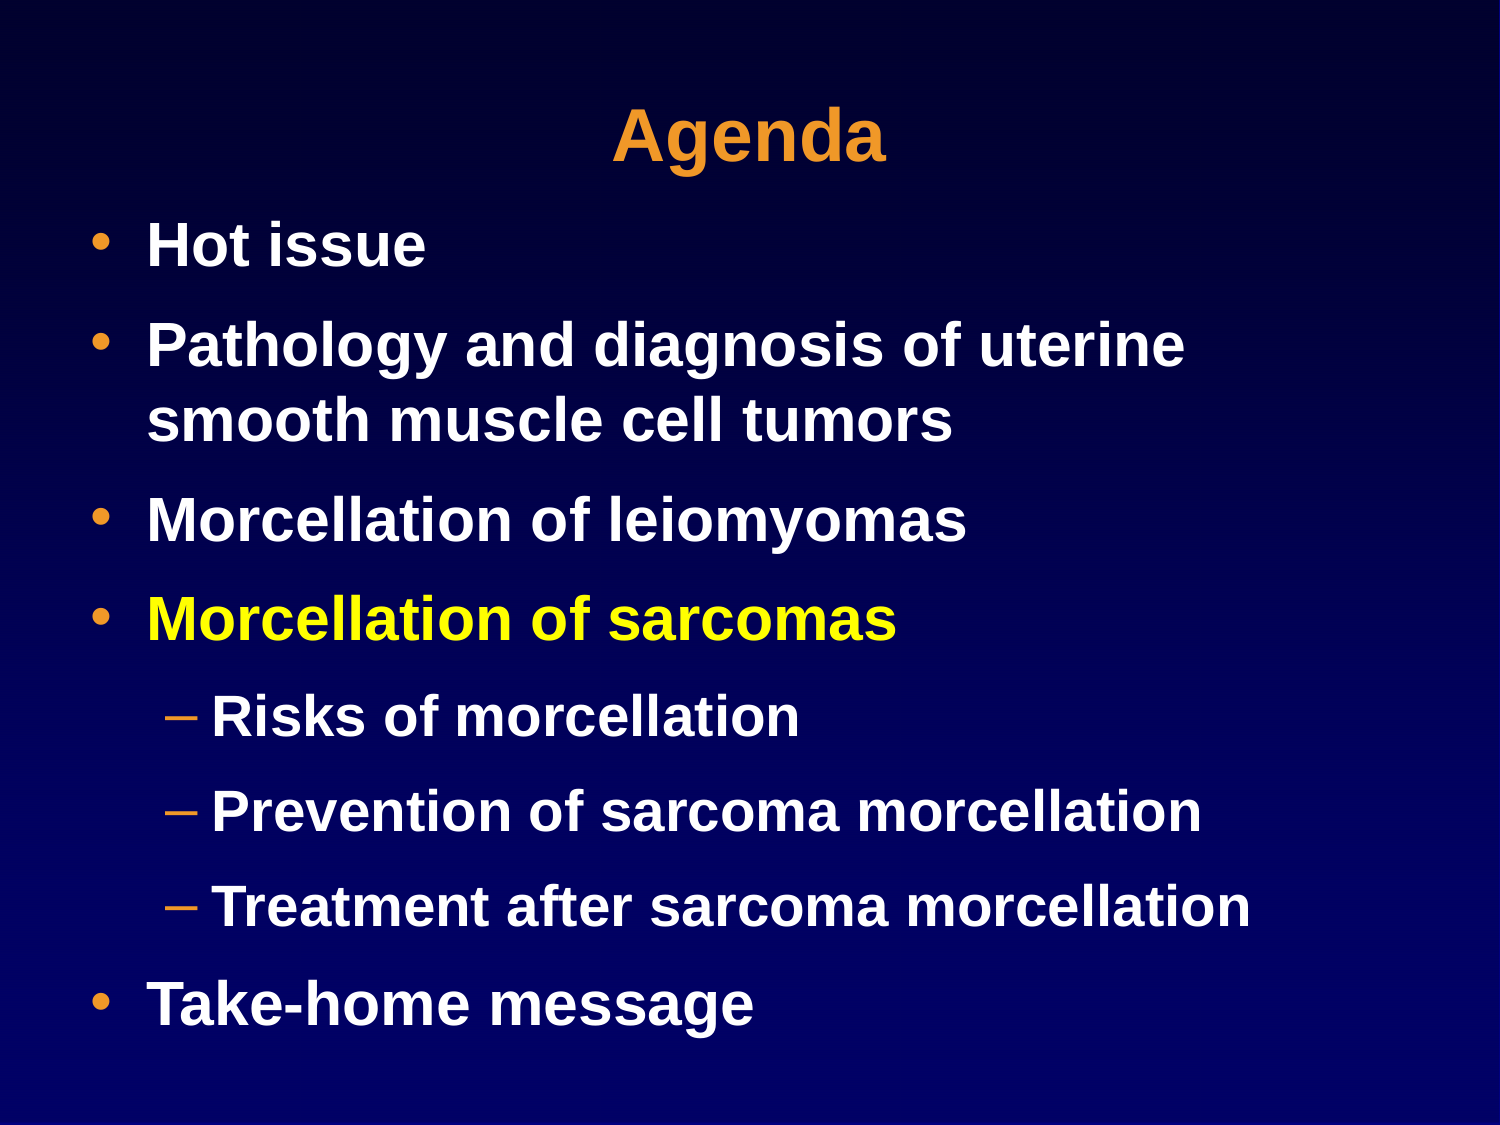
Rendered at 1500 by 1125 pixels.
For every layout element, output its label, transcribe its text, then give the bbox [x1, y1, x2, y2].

title Agenda [36, 45, 1462, 233]
text_box Hot issue Pathology and diagnosis of uterine smooth muscle cell tumors Morcellation of leiomyomas Morcellation of sarcomas Risks of morcellation Prevention of sarcoma morcellation Treatment after sarcoma morcellation Take-home message [74, 196, 1425, 939]
